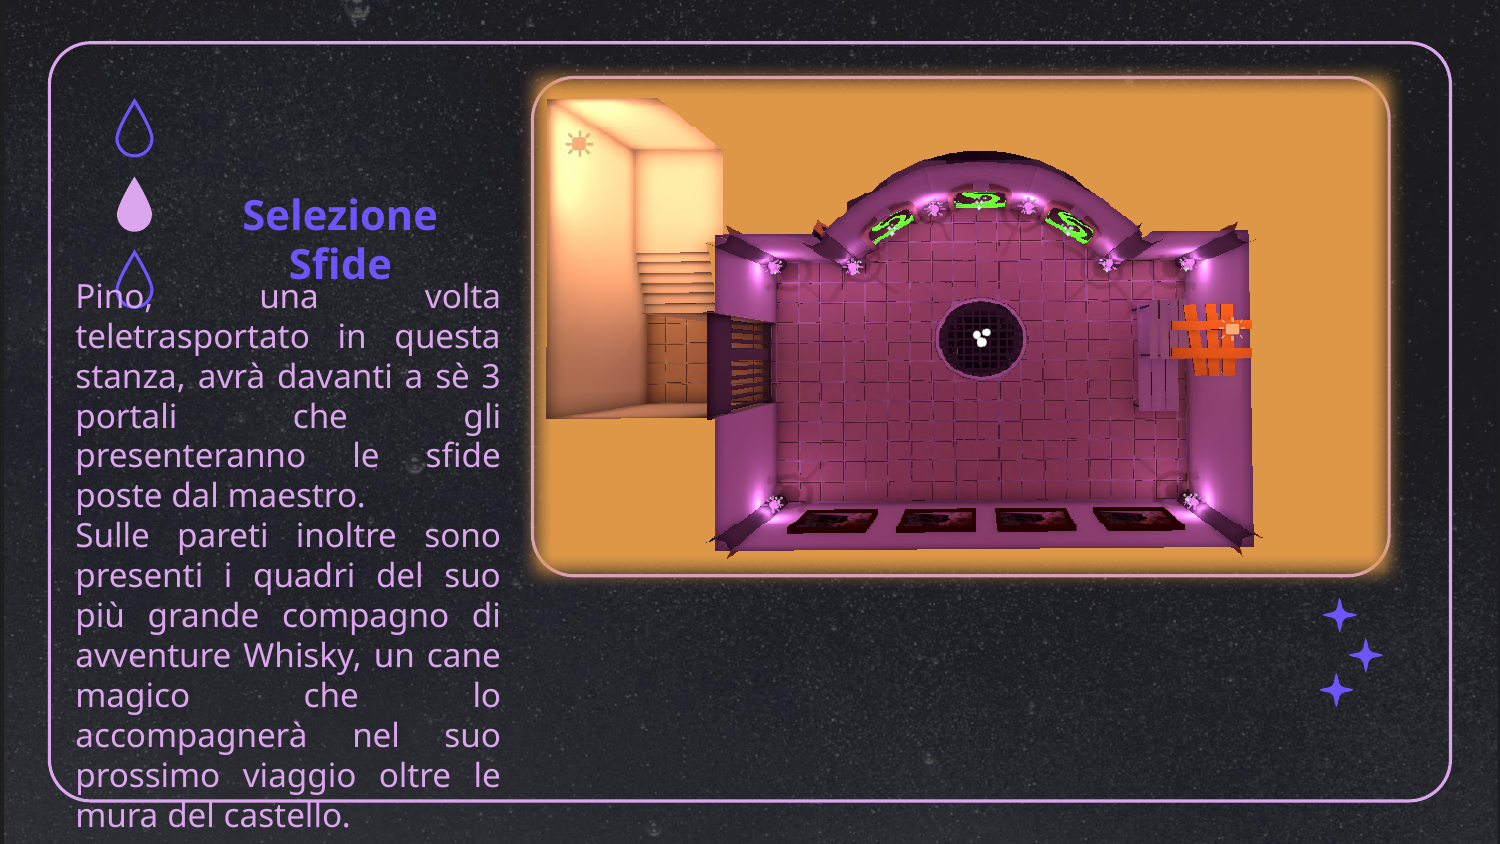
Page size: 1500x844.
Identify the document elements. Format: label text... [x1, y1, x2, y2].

picture [0, 0, 1500, 844]
title Selezione Sfide [200, 169, 481, 308]
subtitle Pino, una volta teletrasportato in questa stanza, avrà davanti a sè 3 portali che gli presenteranno le sfide poste dal maestro. Sulle pareti inoltre sono presenti i quadri del suo più grande compagno di avventure Whisky, un cane magico che lo accompagnerà nel suo prossimo viaggio oltre le mura del castello. [60, 447, 517, 662]
